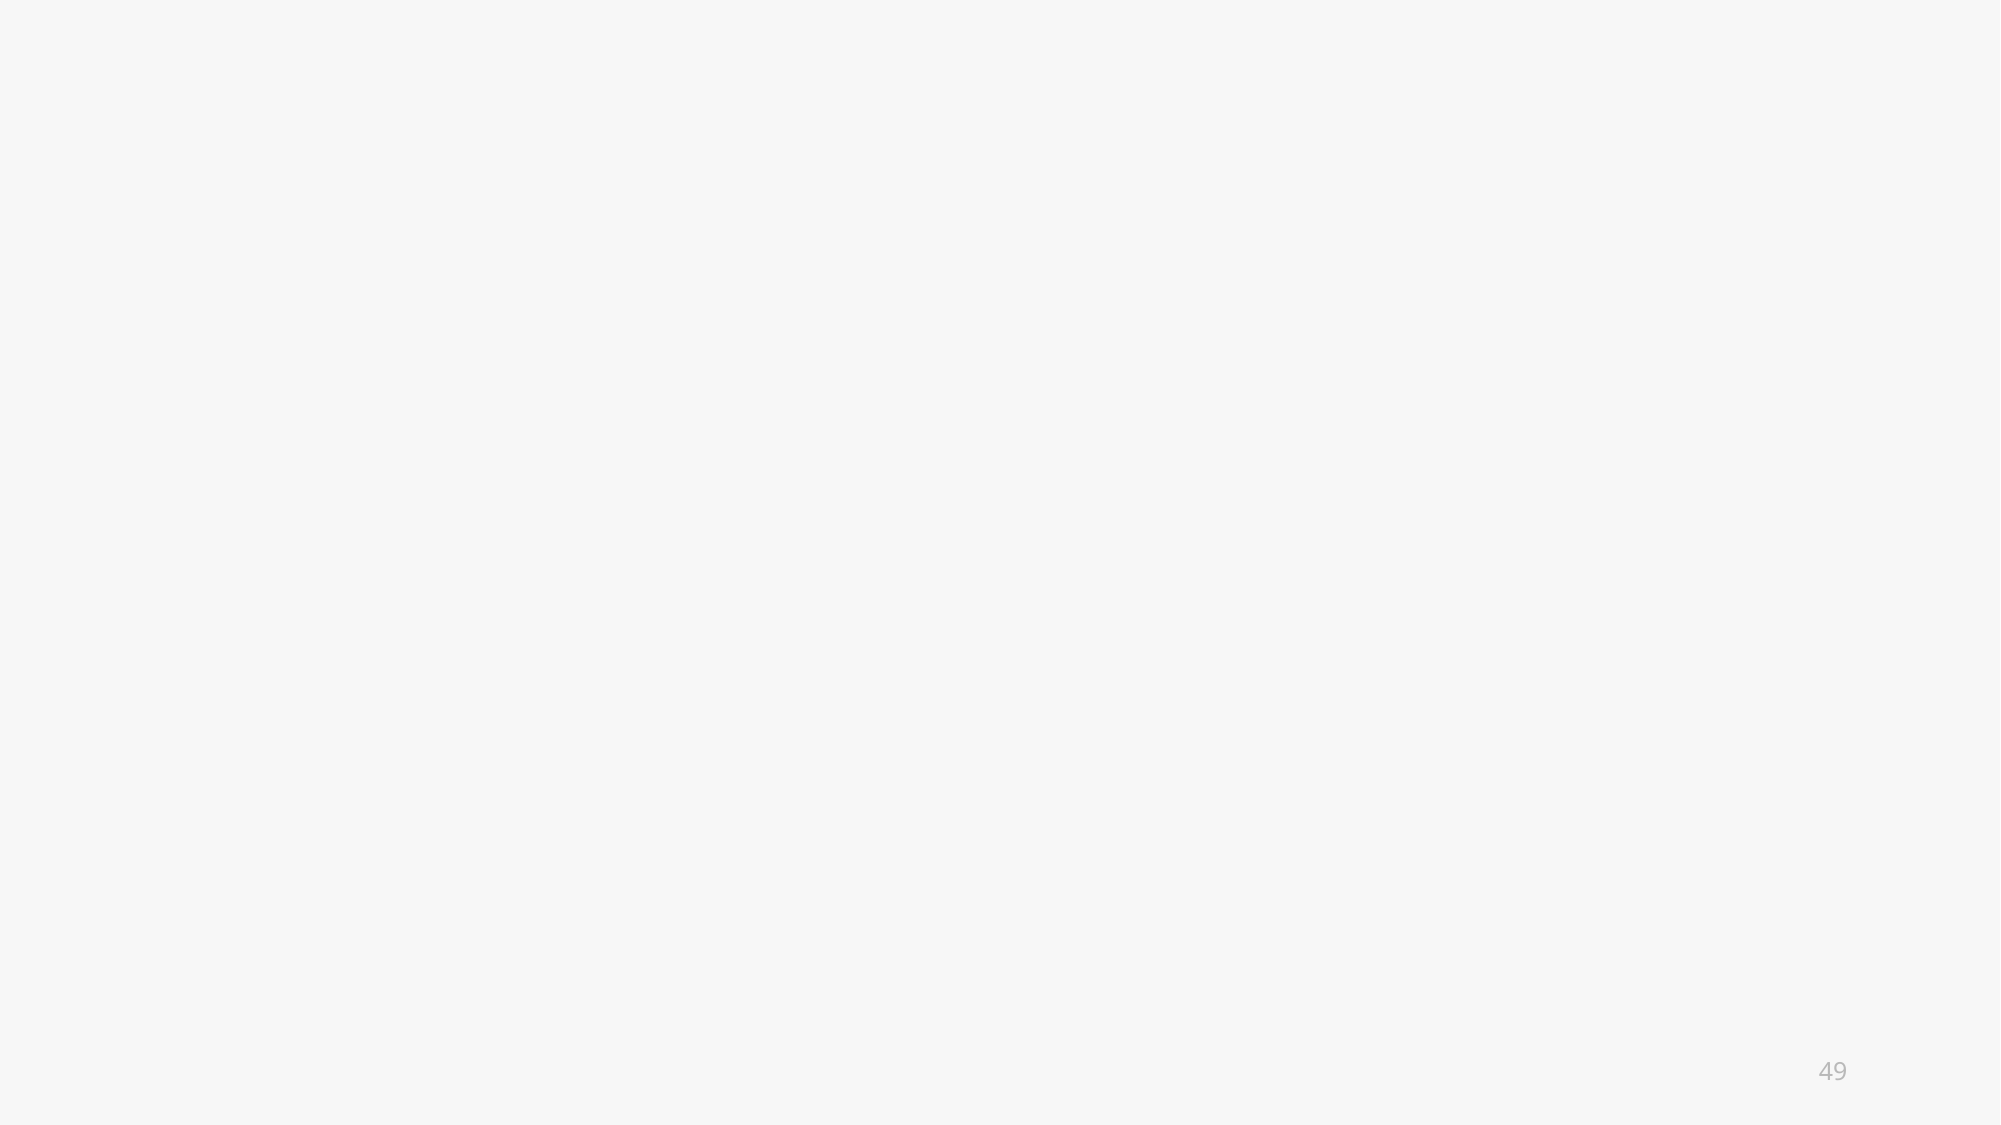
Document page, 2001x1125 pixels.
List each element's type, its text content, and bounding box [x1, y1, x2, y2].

slide_number 49 [1412, 1042, 1863, 1103]
